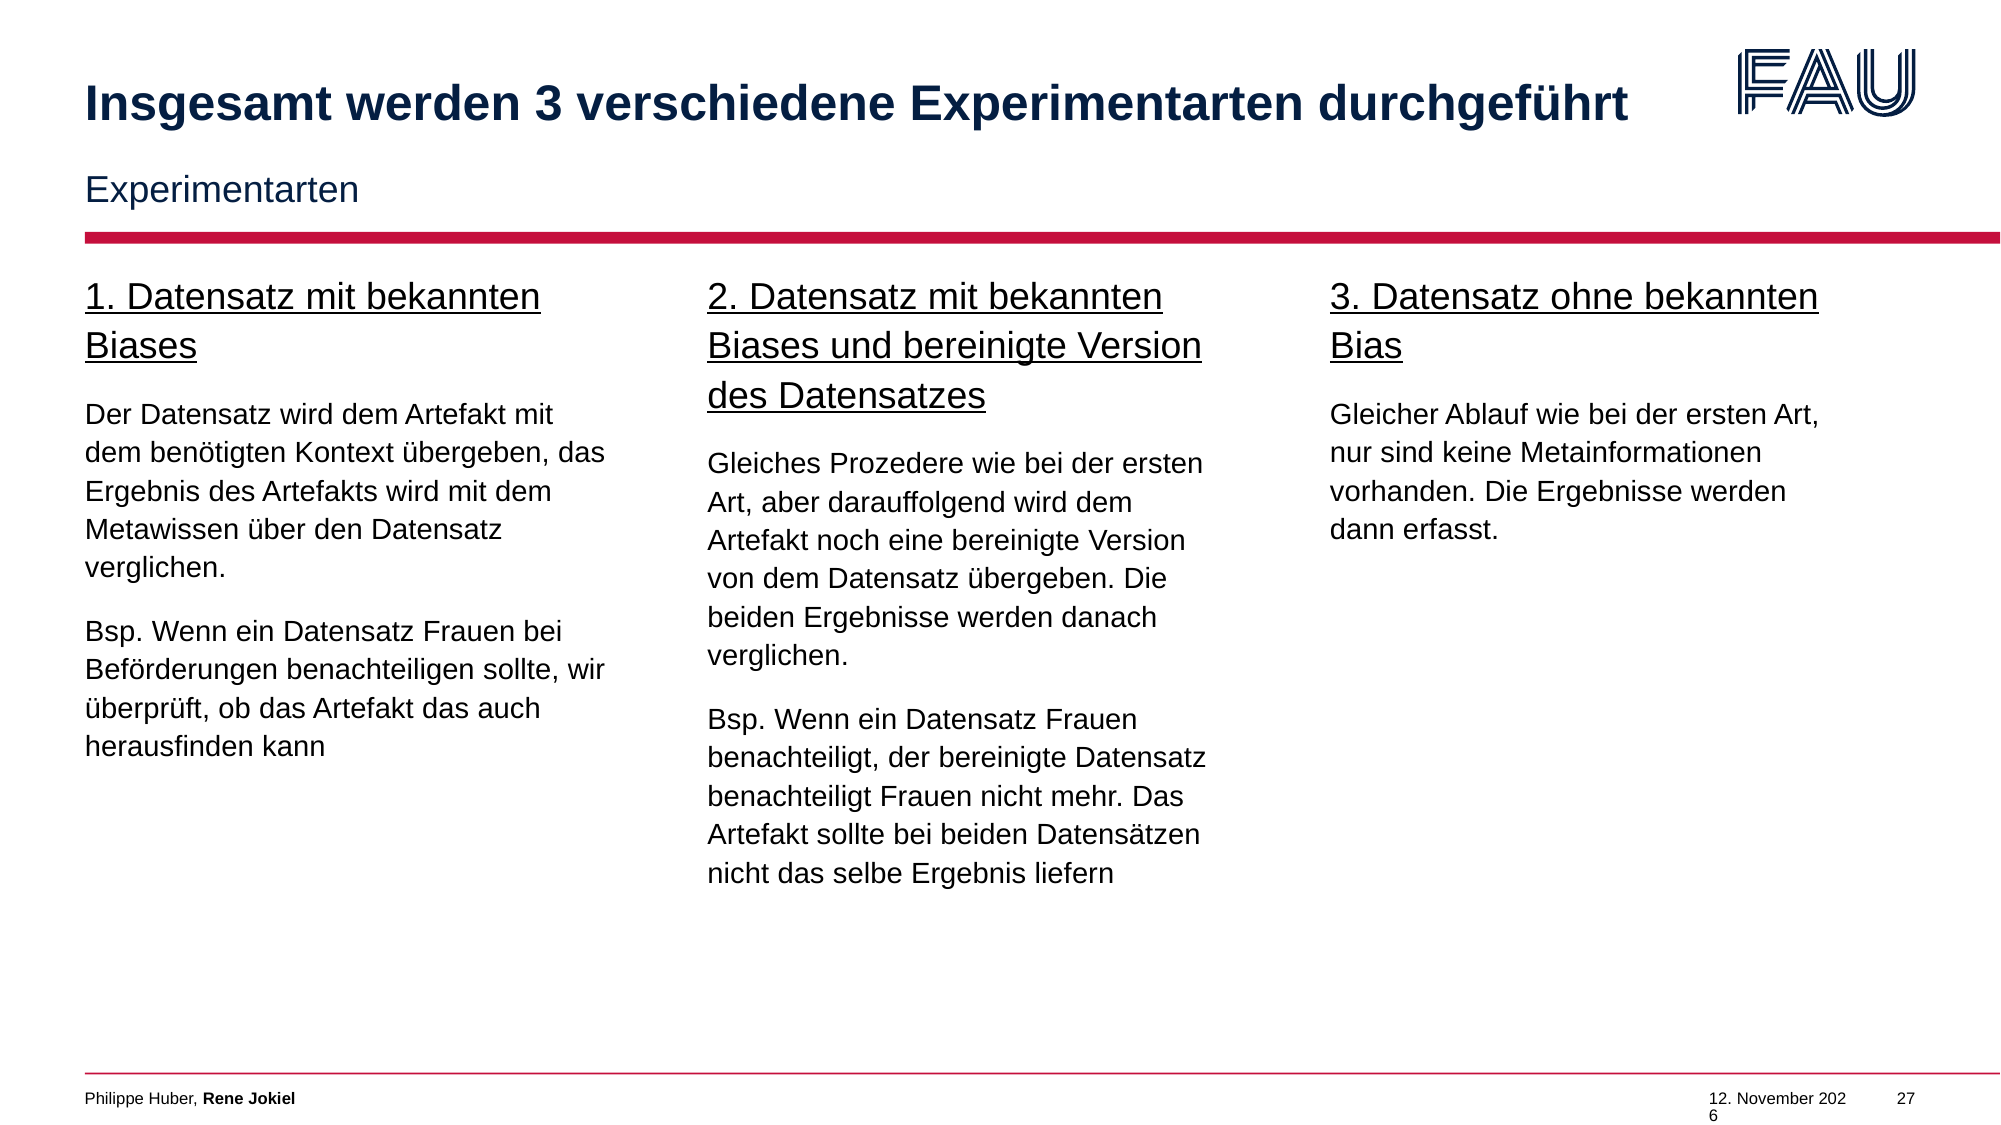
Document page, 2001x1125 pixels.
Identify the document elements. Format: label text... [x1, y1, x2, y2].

footer Philippe Huber, Rene Jokiel [84, 1088, 1656, 1109]
list Experimentarten [85, 161, 1656, 209]
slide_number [1708, 1088, 1849, 1109]
list 3. Datensatz ohne bekannten Bias Gleicher Ablauf wie bei der ersten Art, nur sind keine Metainformationen vorhanden. Die Ergebnisse werden dann erfasst. [1329, 267, 1916, 1018]
slide_number 27 [1883, 1088, 1916, 1109]
list 2. Datensatz mit bekannten Biases und bereinigte Version des Datensatzes Gleiches Prozedere wie bei der ersten Art, aber darauffolgend wird dem Artefakt noch eine bereinigte Version von dem Datensatz übergeben. Die beiden Ergebnisse werden danach verglichen. Bsp. Wenn ein Datensatz Frauen benachteiligt, der bereinigte Datensatz benachteiligt Frauen nicht mehr. Das Artefakt sollte bei beiden Datensätzen nicht das selbe Ergebnis liefern [707, 267, 1293, 1018]
list 1. Datensatz mit bekannten Biases Der Datensatz wird dem Artefakt mit dem benötigten Kontext übergeben, das Ergebnis des Artefakts wird mit dem Metawissen über den Datensatz verglichen. Bsp. Wenn ein Datensatz Frauen bei Beförderungen benachteiligen sollte, wir überprüft, ob das Artefakt das auch herausfinden kann [85, 267, 671, 1018]
title Insgesamt werden 3 verschiedene Experimentarten durchgeführt [85, 49, 1656, 159]
